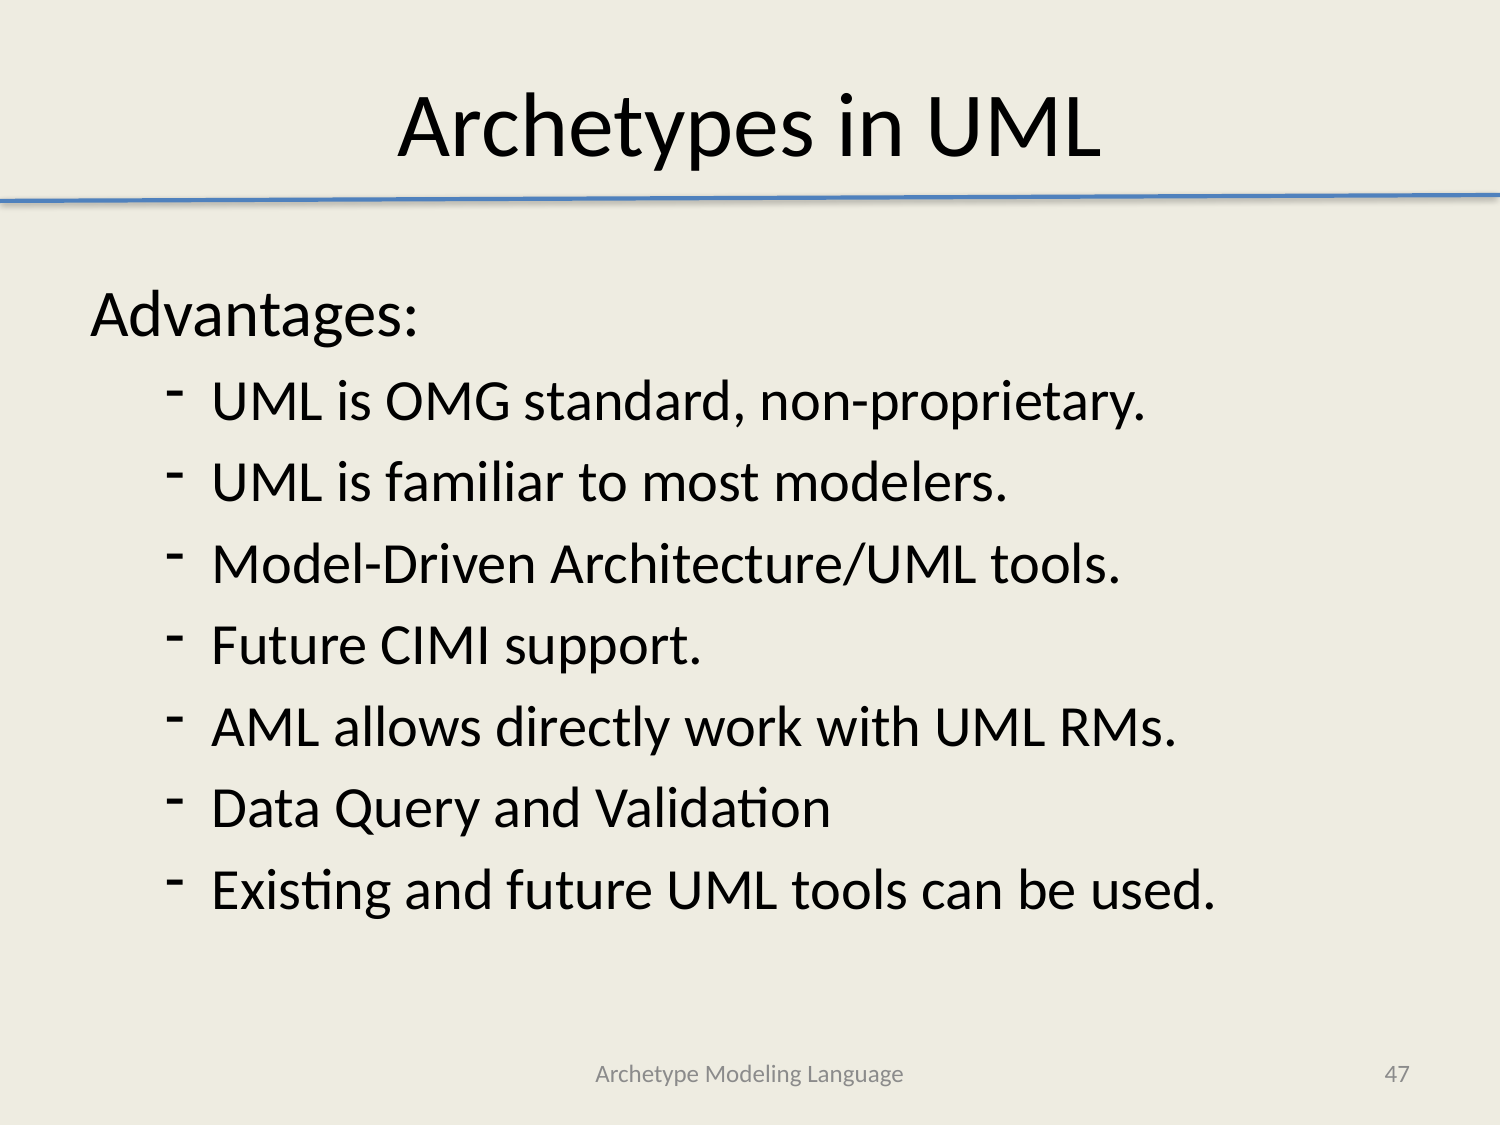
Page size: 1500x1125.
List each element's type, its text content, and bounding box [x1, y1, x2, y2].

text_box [0, 194, 1500, 202]
footer Archetype Modeling Language [512, 1042, 988, 1103]
title Archetypes in UML [75, 45, 1425, 193]
slide_number 47 [1074, 1042, 1425, 1103]
list Advantages: UML is OMG standard, non-proprietary. UML is familiar to most modelers. Model-Driven Architecture/UML tools. Future CIMI support. AML allows directly work with UML RMs. Data Query and Validation Existing and future UML tools can be used. [75, 262, 1425, 1005]
